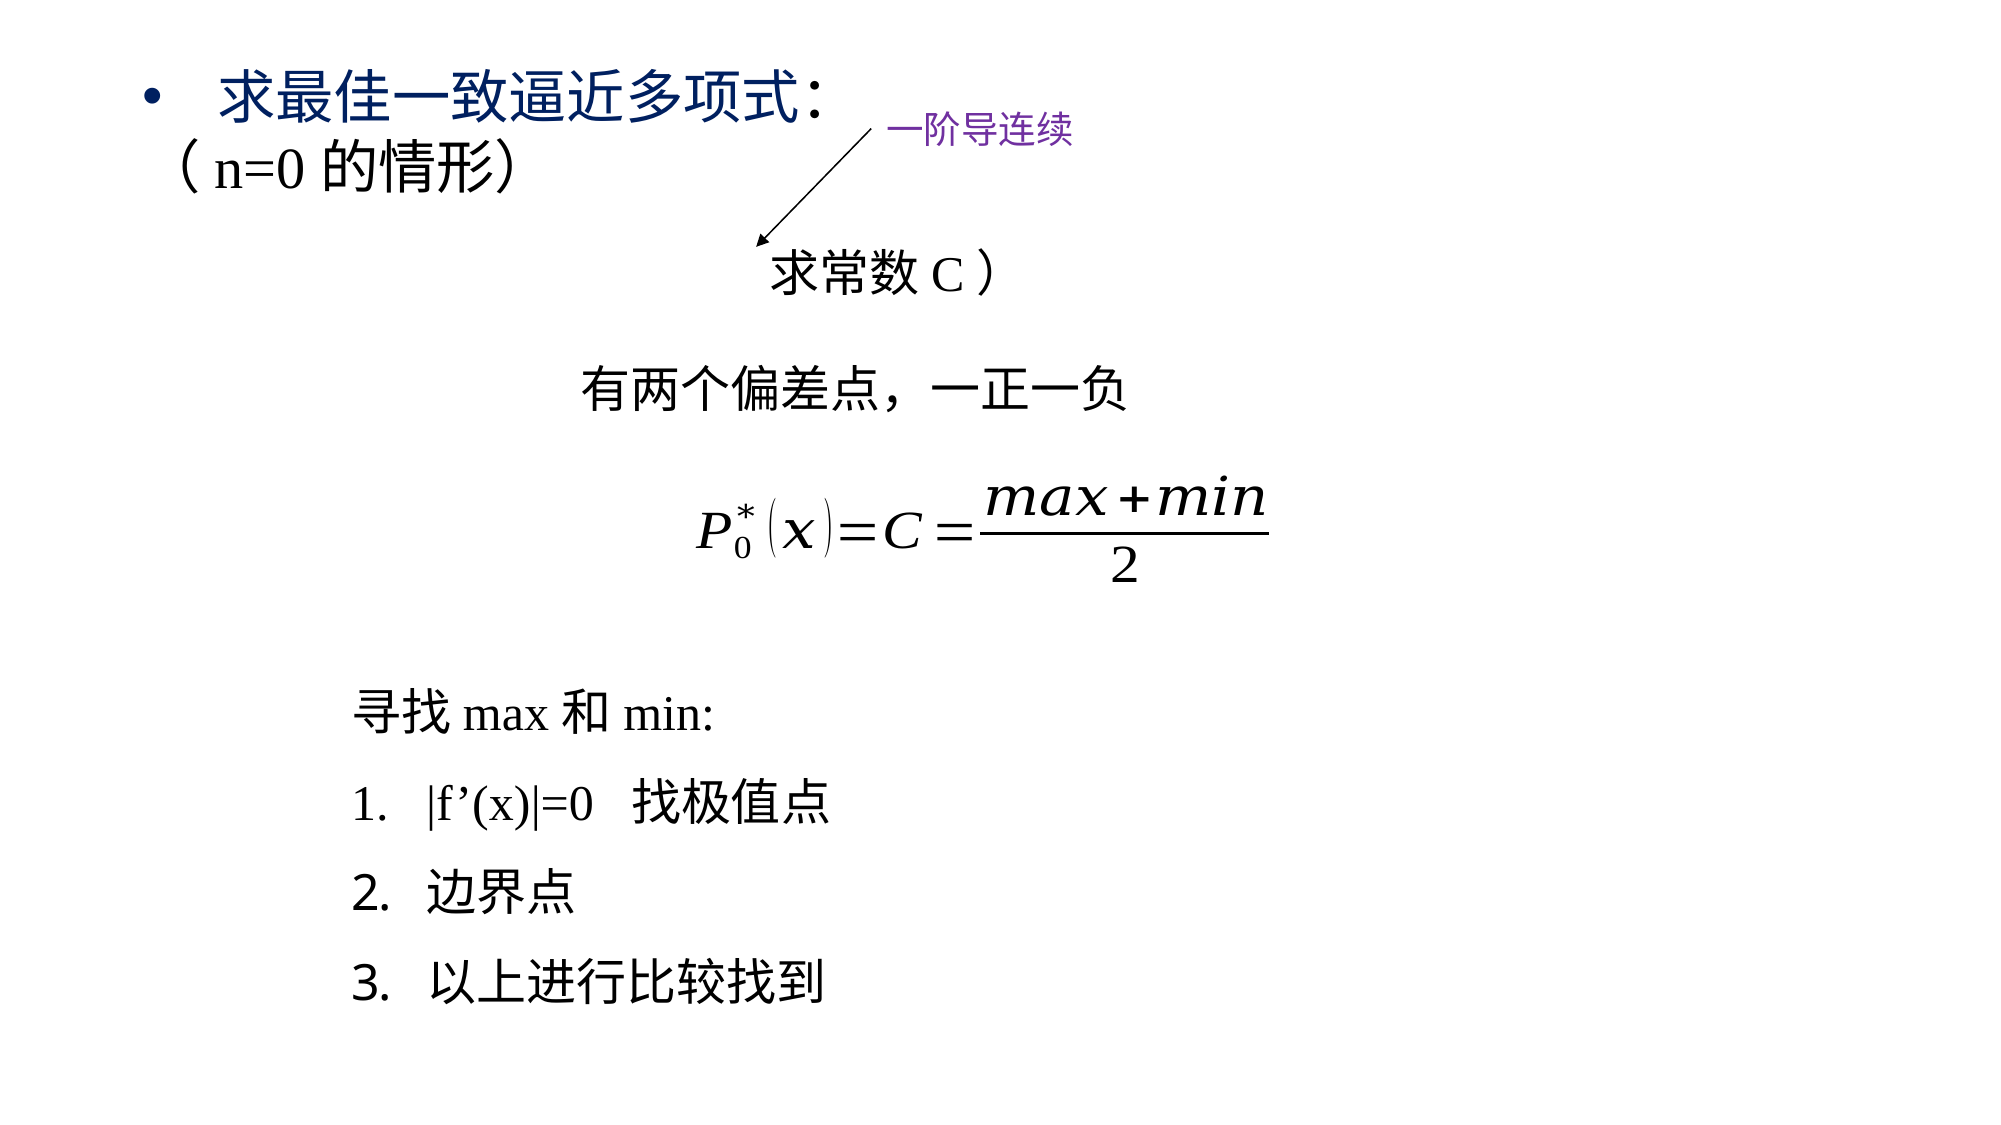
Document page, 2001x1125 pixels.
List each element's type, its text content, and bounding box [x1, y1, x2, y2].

text_box 一阶导连续 [871, 98, 1089, 159]
text_box 有两个偏差点，一正一负 [565, 349, 1146, 425]
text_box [755, 128, 871, 247]
text_box 寻找max和min: |f’(x)|=0 找极值点 边界点 以上进行比较找到 [336, 643, 1140, 1018]
text_box 求最佳一致逼近多项式： （n=0的情形） [127, 53, 874, 208]
